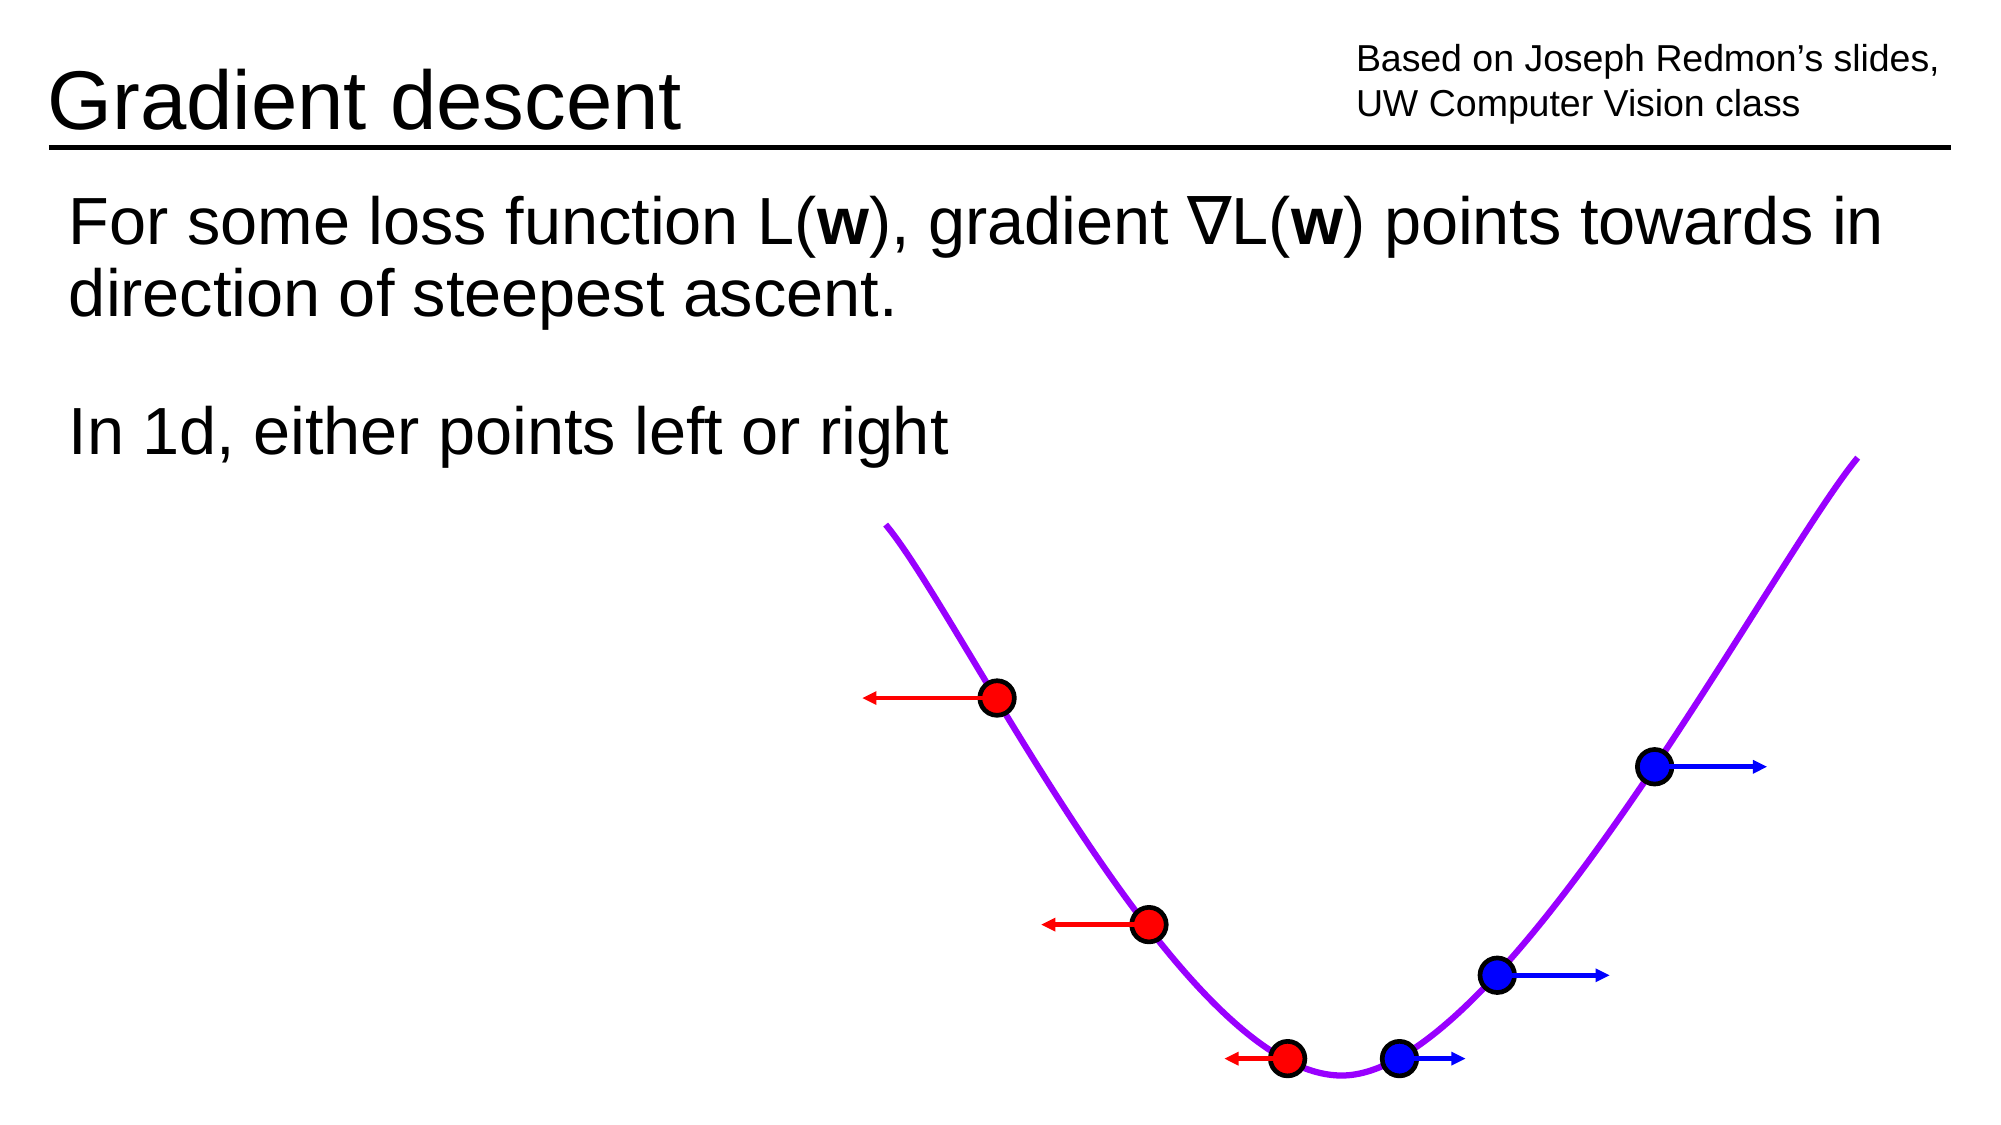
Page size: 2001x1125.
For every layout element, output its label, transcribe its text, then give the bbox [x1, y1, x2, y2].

text_box [1382, 1041, 1417, 1076]
text_box [885, 457, 1858, 1076]
title Gradient descent [27, 42, 1972, 168]
text_box [980, 680, 1015, 716]
text_box [1270, 1041, 1305, 1076]
text_box [1637, 749, 1672, 785]
text_box Based on Joseph Redmon’s slides, UW Computer Vision class [1341, 26, 2000, 132]
text_box [1131, 907, 1167, 942]
text_box [1479, 957, 1515, 993]
list For some loss function L(w), gradient ∇L(w) points towards in direction of steepest ascent. In 1d, either points left or right [48, 167, 1952, 1099]
